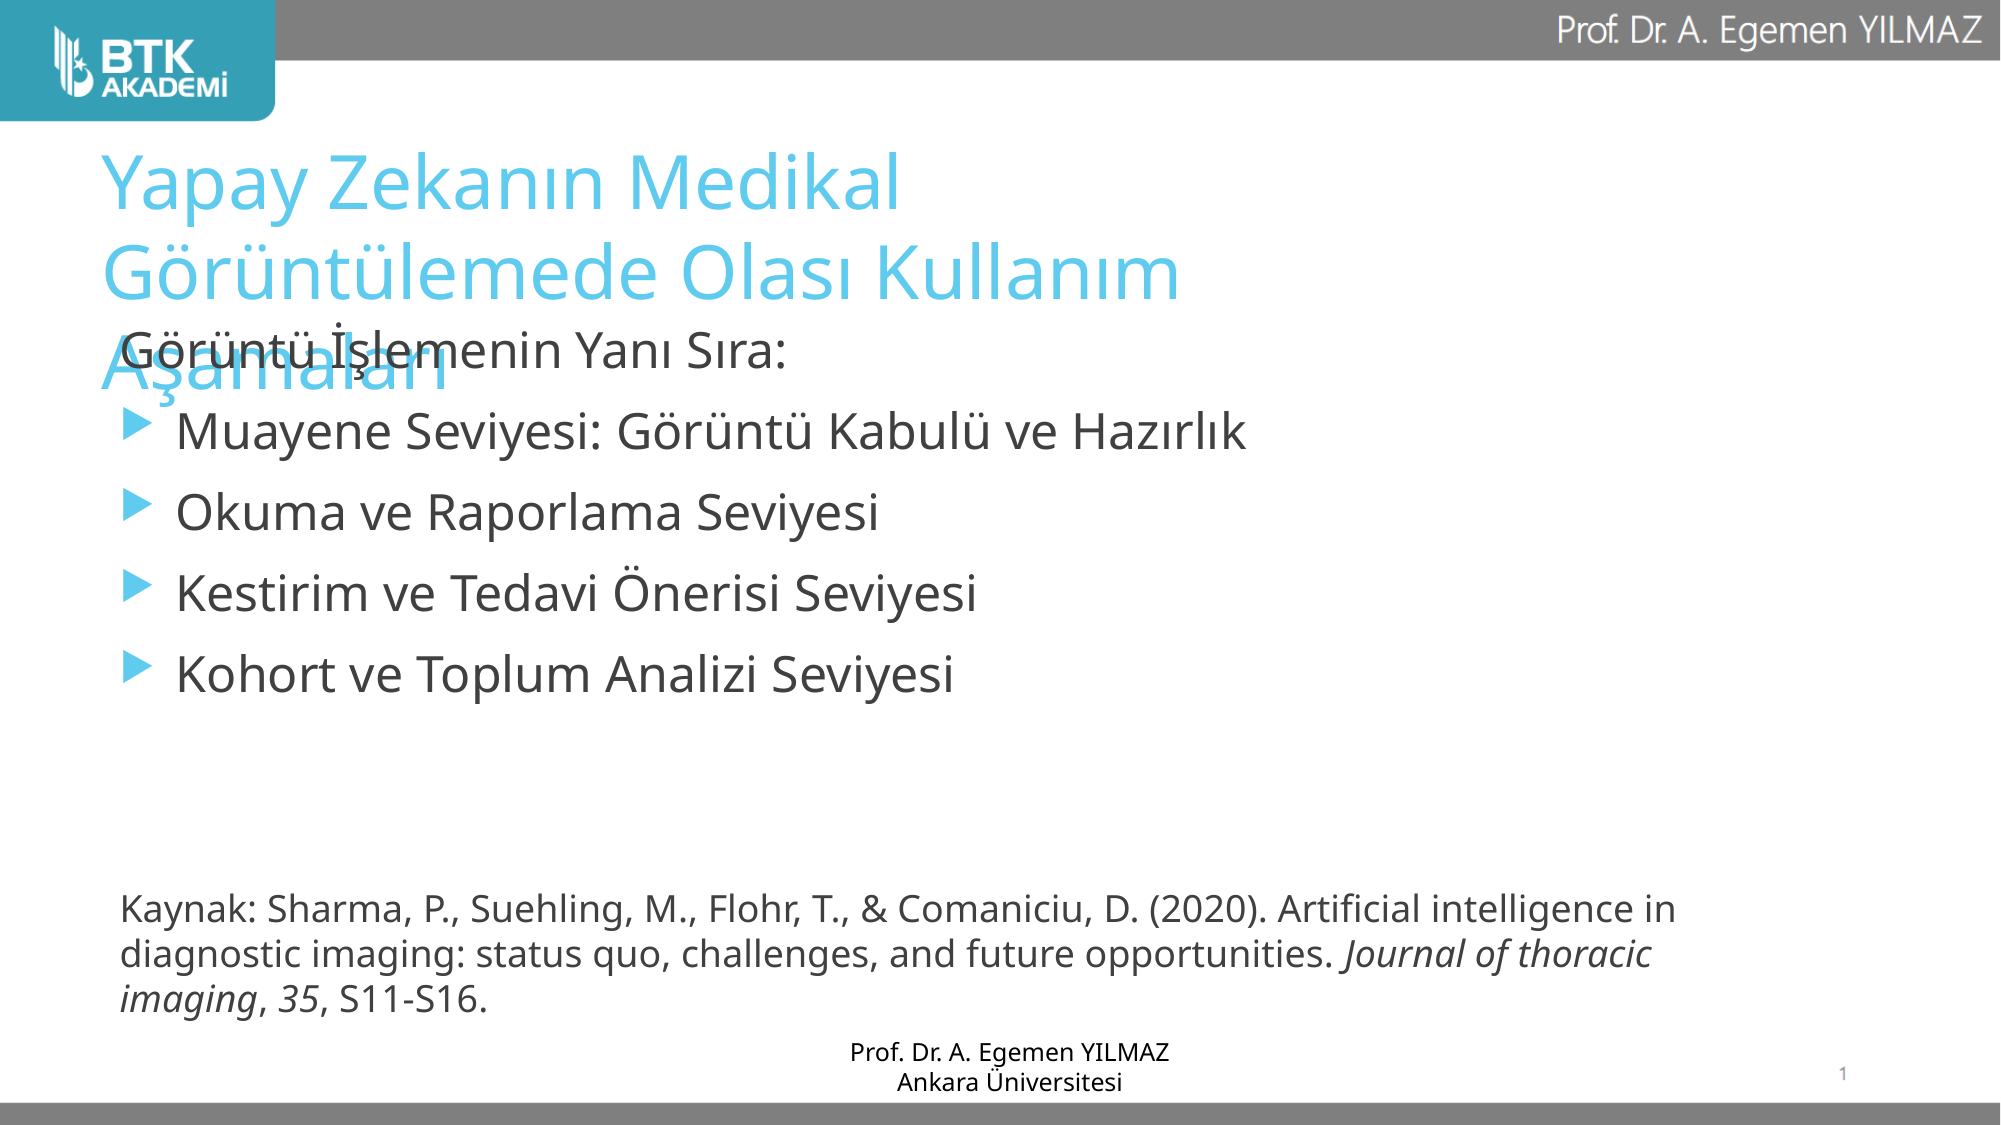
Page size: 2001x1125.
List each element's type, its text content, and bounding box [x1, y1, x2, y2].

text_box Görüntü İşlemenin Yanı Sıra: Muayene Seviyesi: Görüntü Kabulü ve Hazırlık Okuma ve Raporlama Seviyesi Kestirim ve Tedavi Önerisi Seviyesi Kohort ve Toplum Analizi Seviyesi Kaynak: Sharma, P., Suehling, M., Flohr, T., & Comaniciu, D. (2020). Artificial intelligence in diagnostic imaging: status quo, challenges, and future opportunities. Journal of thoracic imaging, 35, S11-S16. [104, 311, 1825, 1125]
title Yapay Zekanın Medikal Görüntülemede Olası Kullanım Aşamaları [86, 126, 1497, 344]
picture [0, 0, 2001, 1125]
